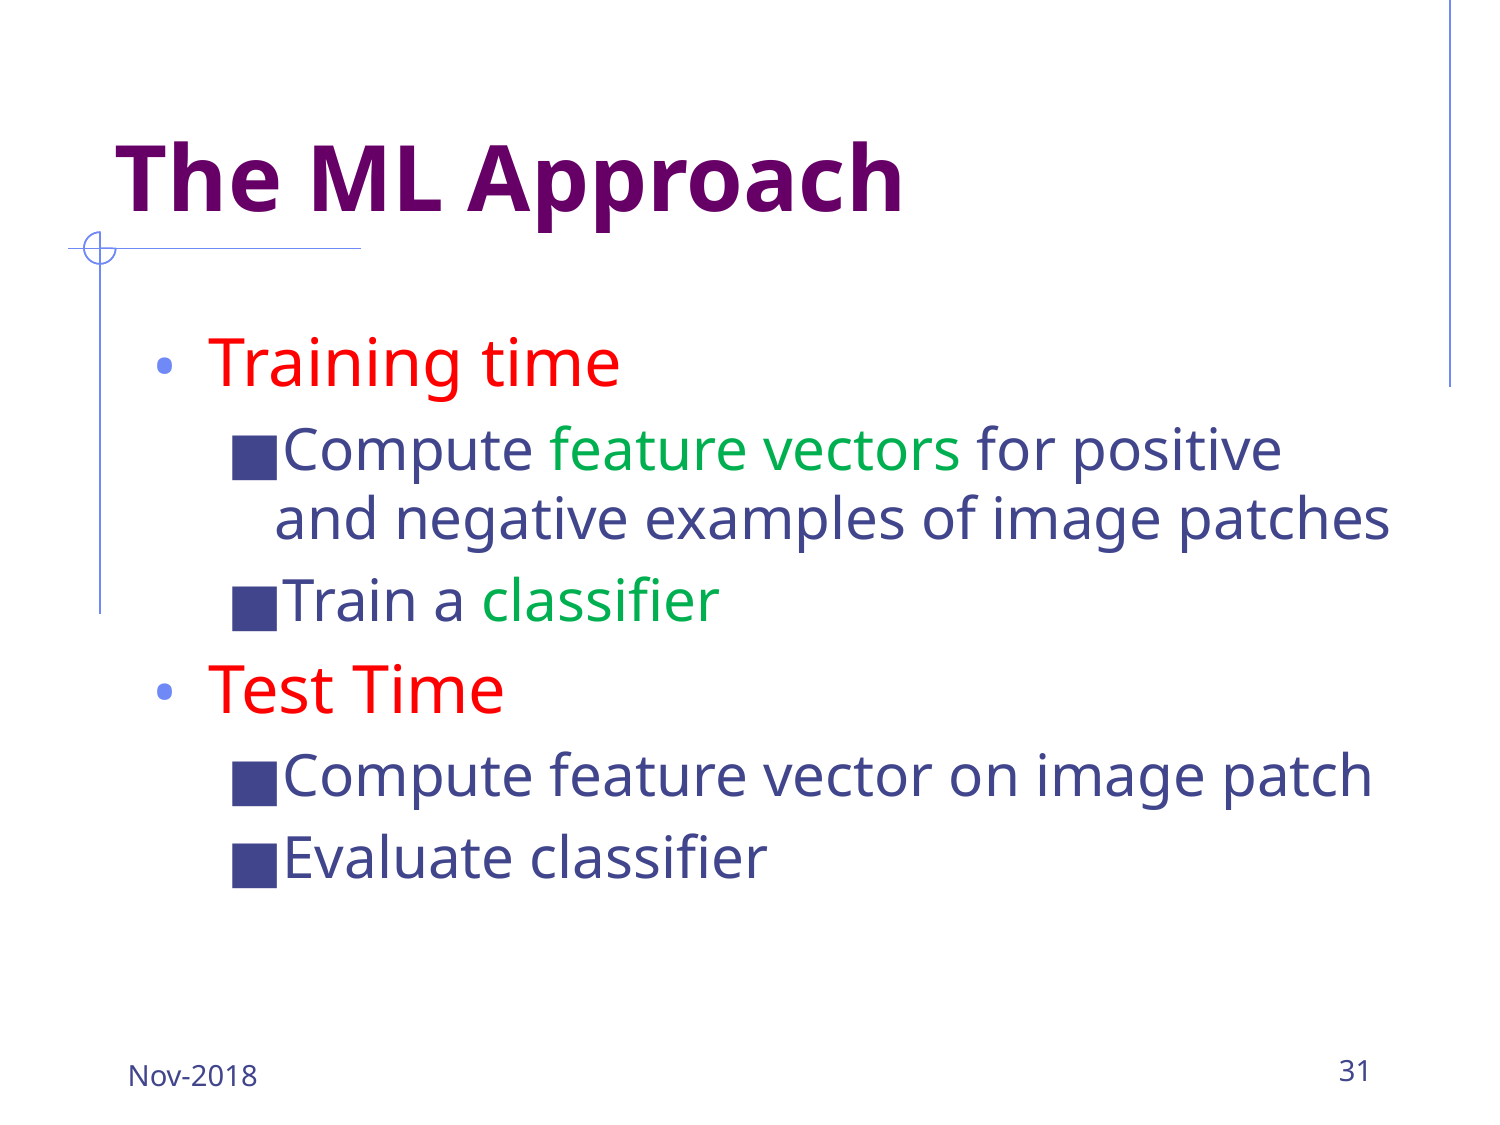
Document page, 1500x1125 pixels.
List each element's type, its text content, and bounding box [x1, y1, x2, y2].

title The ML Approach [99, 50, 1375, 238]
slide_number Nov-2018 [112, 1025, 425, 1100]
slide_number ‹#› [1074, 1025, 1388, 1100]
list Training time Compute feature vectors for positive and negative examples of image patches Train a classifier Test Time Compute feature vector on image patch Evaluate classifier [137, 312, 1413, 988]
